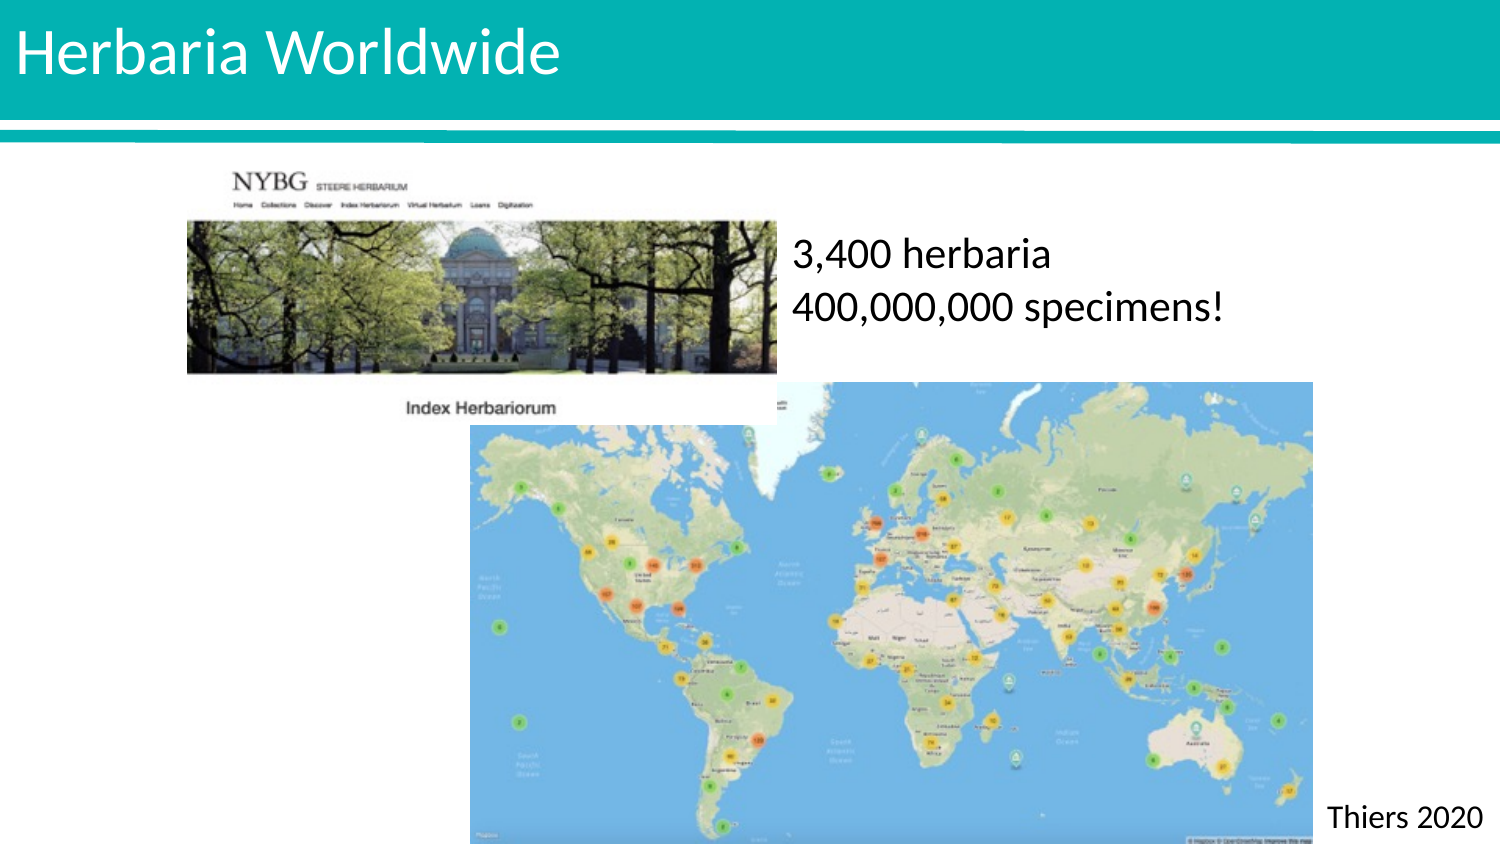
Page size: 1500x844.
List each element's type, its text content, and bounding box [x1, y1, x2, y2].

title Herbaria Worldwide [0, 0, 1500, 120]
picture [187, 159, 1313, 844]
text_box Thiers 2020 [1313, 788, 1499, 843]
text_box 3,400 herbaria 400,000,000 specimens! [778, 217, 1313, 338]
